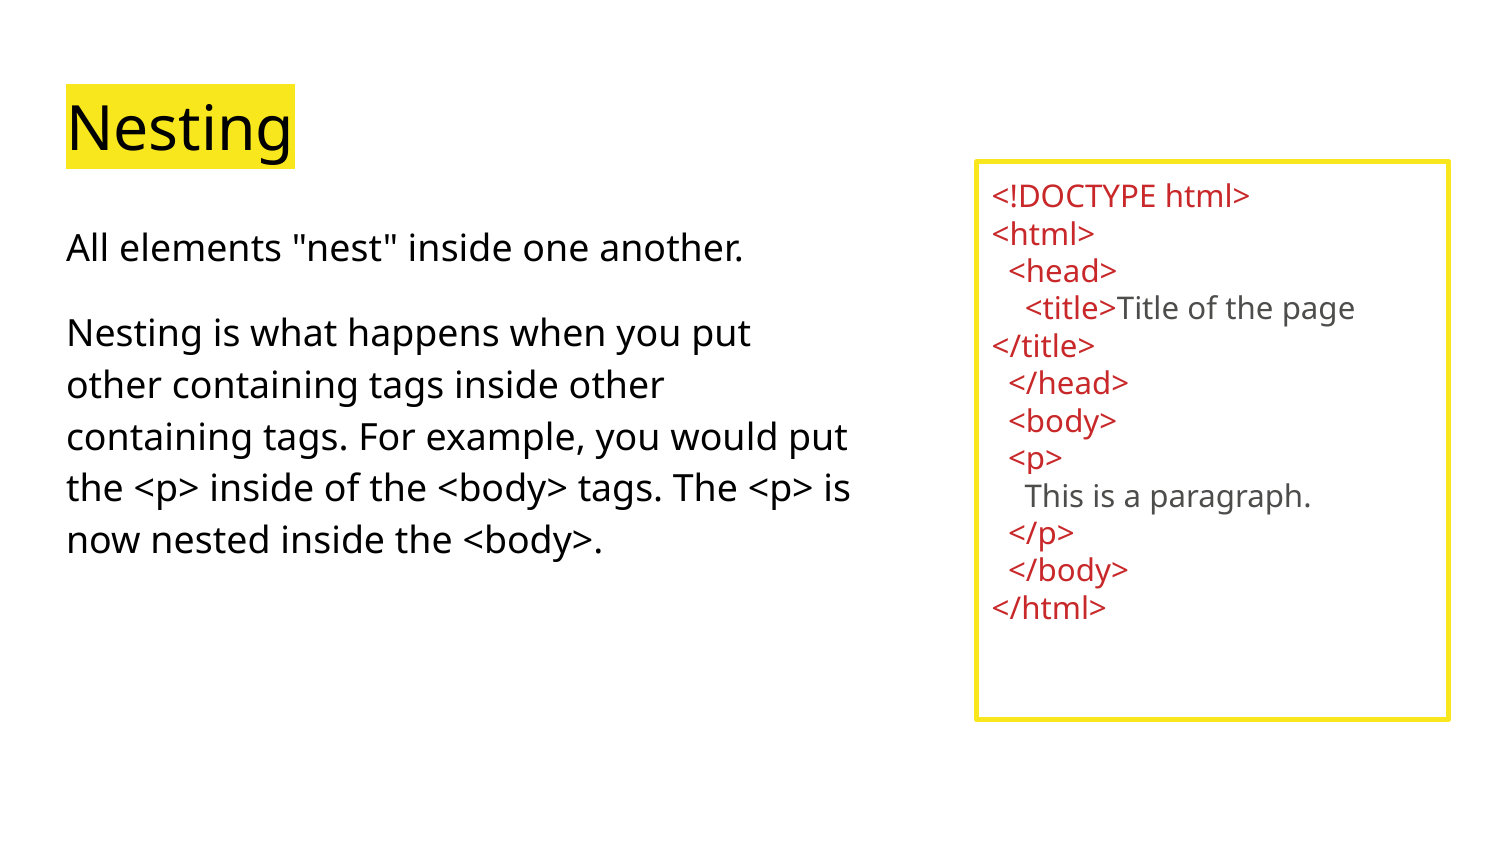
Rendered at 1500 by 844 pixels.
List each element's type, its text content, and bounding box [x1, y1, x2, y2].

title Nesting [51, 72, 1449, 167]
list All elements "nest" inside one another. Nesting is what happens when you put other containing tags inside other containing tags. For example, you would put the <p> inside of the <body> tags. The <p> is now nested inside the <body>. [51, 202, 870, 755]
text_box <!DOCTYPE html> <html> <head> <title>Title of the page </title> </head> <body> <p> This is a paragraph. </p> </body> </html> [976, 161, 1449, 720]
